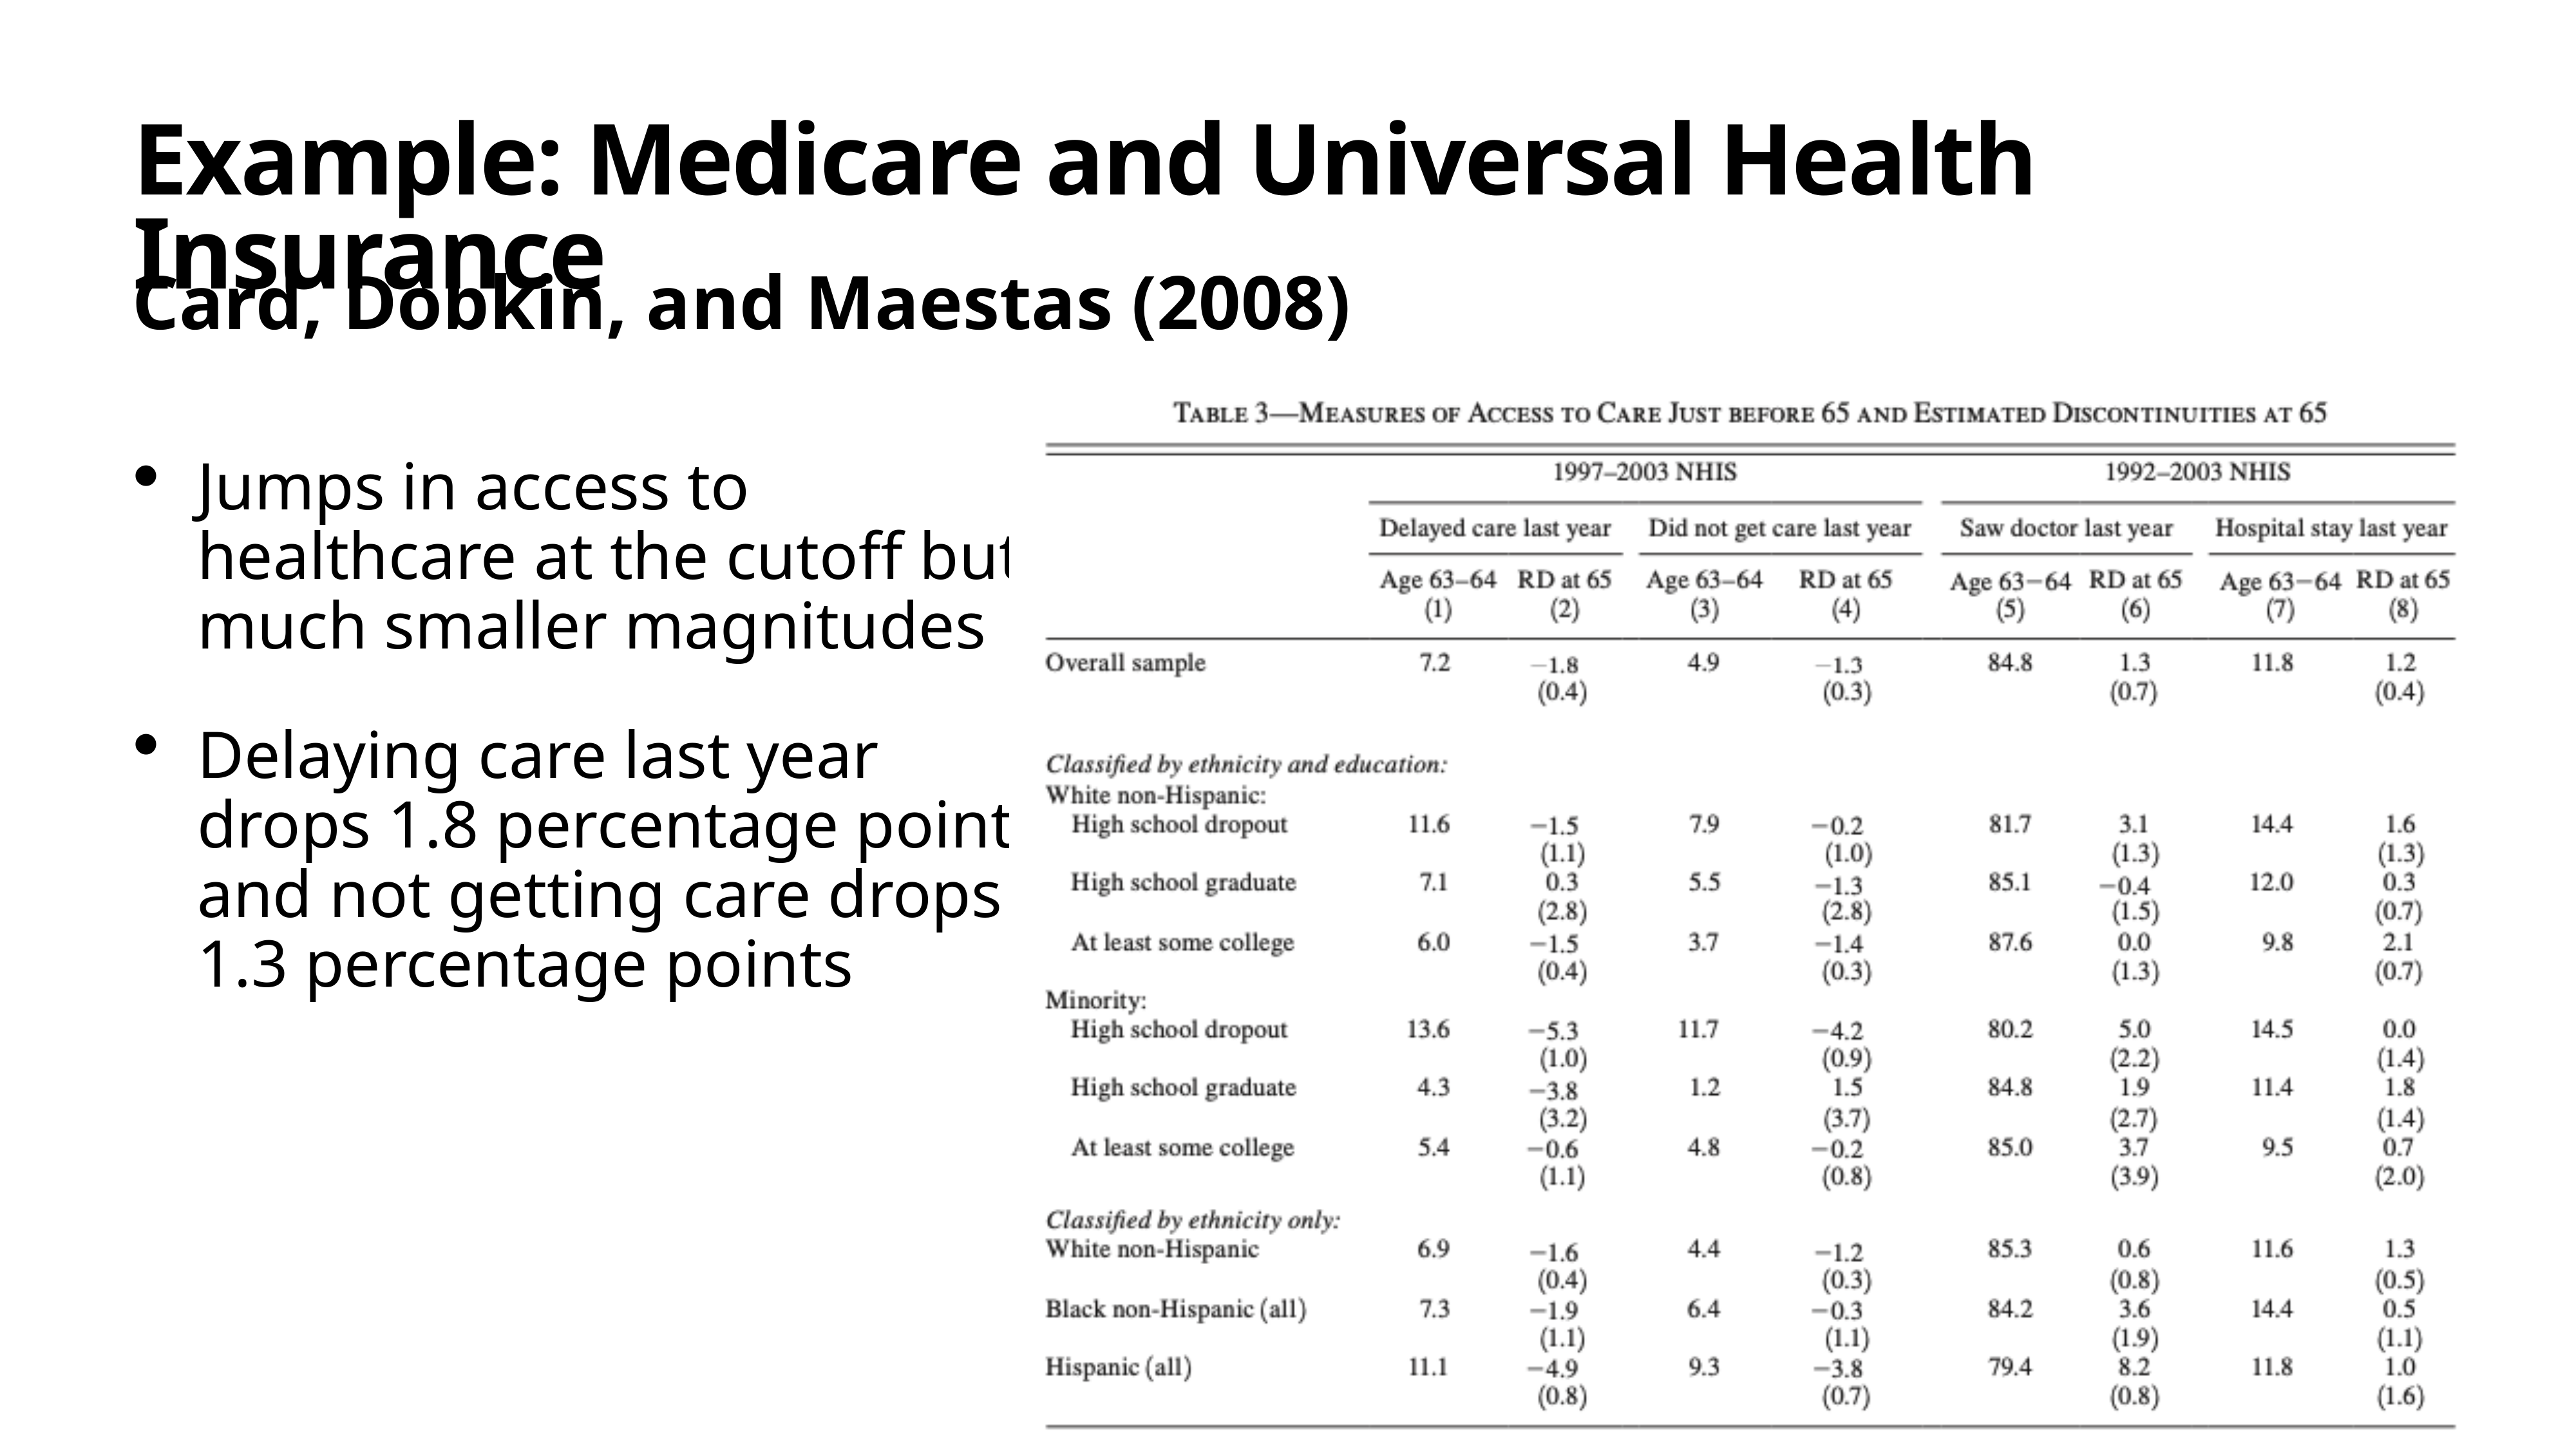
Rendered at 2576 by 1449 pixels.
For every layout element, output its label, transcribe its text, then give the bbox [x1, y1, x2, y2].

title Example: Medicare and Universal Health Insurance [127, 113, 2449, 250]
list Jumps in access to healthcare at the cutoff but much smaller magnitudes Delaying care last year drops 1.8 percentage points and not getting care drops 1.3 percentage points [127, 448, 1009, 1321]
picture [1009, 377, 2490, 1446]
list Card, Dobkin, and Maestas (2008) [127, 250, 2449, 350]
